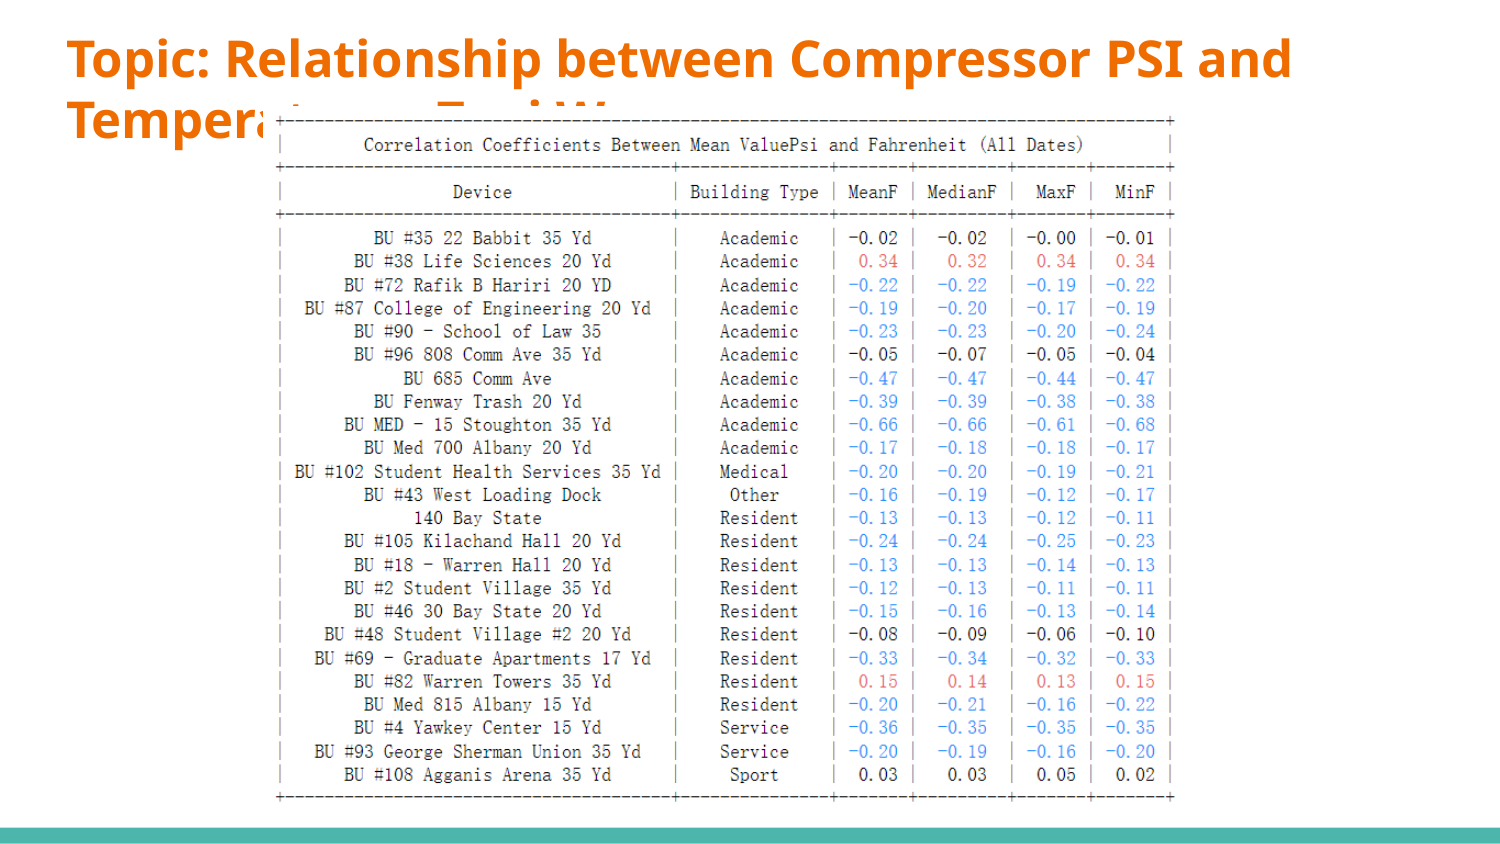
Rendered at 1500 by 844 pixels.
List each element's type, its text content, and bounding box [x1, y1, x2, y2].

title Topic: Relationship between Compressor PSI and Temperature - Zeqi Wang [51, 11, 1449, 128]
picture [263, 106, 1186, 816]
